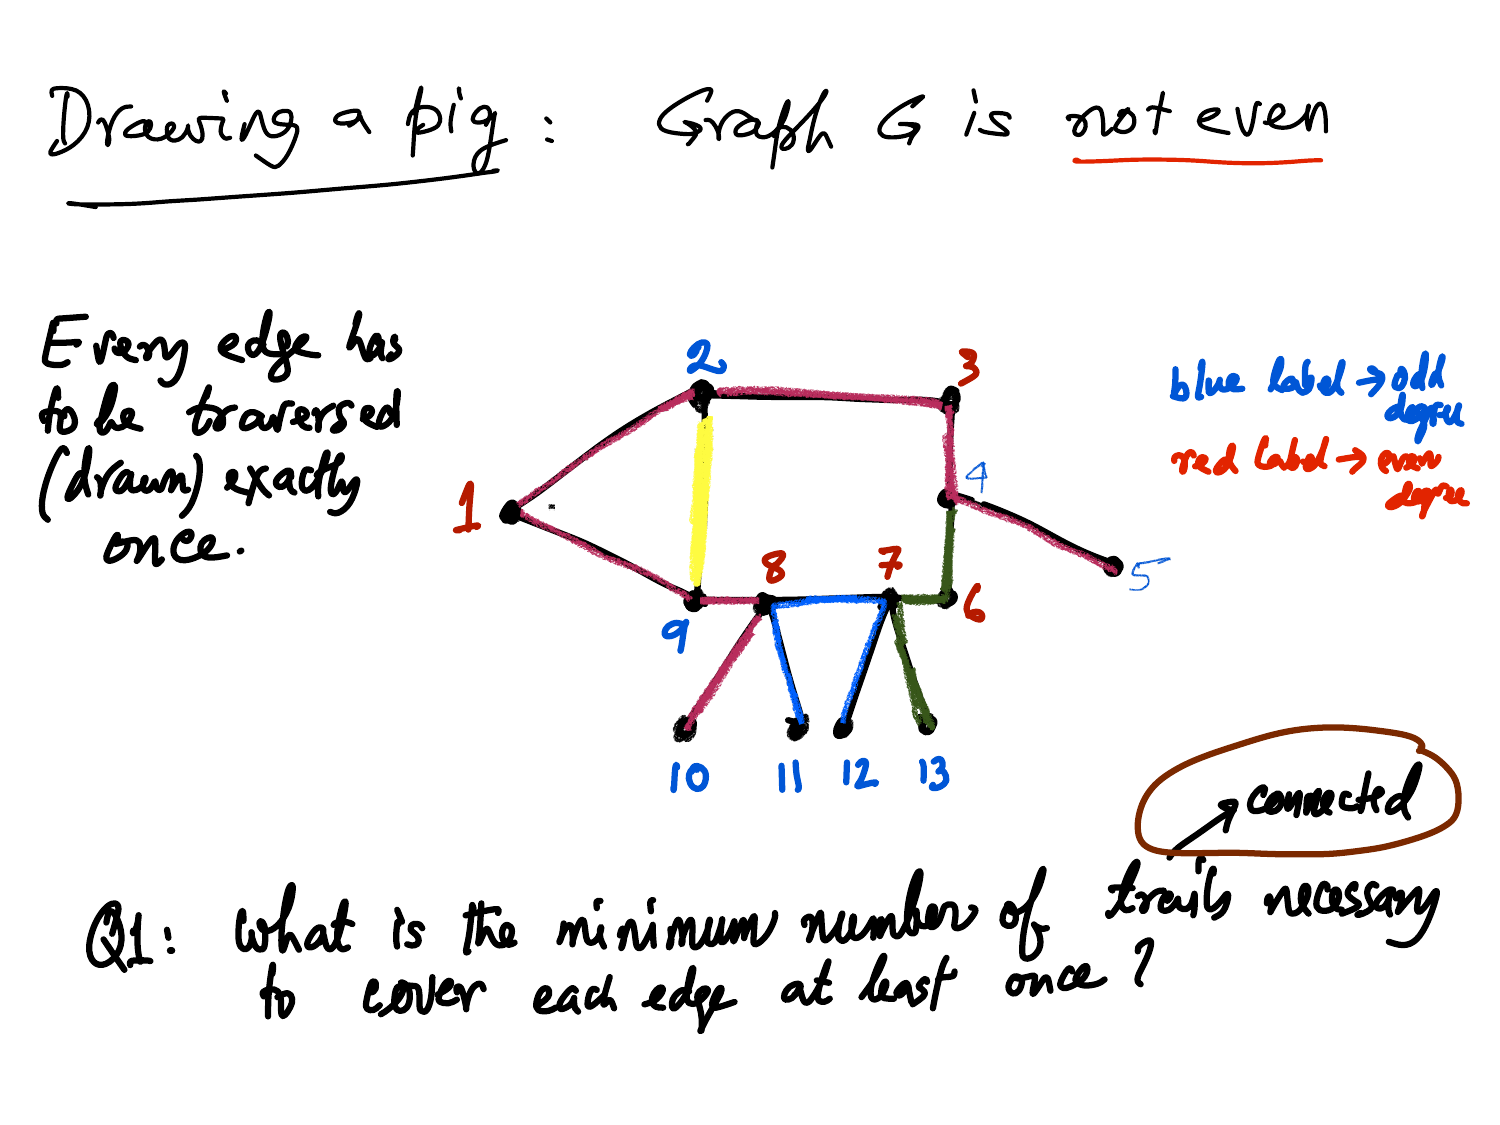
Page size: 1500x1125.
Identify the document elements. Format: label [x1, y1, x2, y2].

text_box [705, 111, 777, 168]
text_box [1198, 109, 1229, 134]
text_box [41, 311, 400, 565]
text_box [335, 110, 370, 133]
text_box [1148, 107, 1170, 112]
text_box [778, 101, 789, 127]
text_box [241, 110, 298, 168]
text_box [979, 113, 1010, 135]
text_box [407, 106, 441, 133]
text_box [455, 342, 1171, 727]
text_box [450, 104, 454, 132]
text_box [774, 90, 832, 152]
text_box [50, 88, 90, 155]
text_box [1264, 103, 1326, 132]
text_box [415, 87, 422, 109]
text_box [1237, 102, 1260, 135]
text_box [68, 170, 498, 208]
text_box [1115, 108, 1135, 132]
text_box [1074, 159, 1322, 164]
text_box [472, 106, 507, 172]
text_box [1067, 107, 1112, 135]
text_box [98, 106, 132, 146]
text_box [125, 117, 231, 142]
text_box [1172, 353, 1468, 517]
text_box [1154, 111, 1160, 134]
text_box [88, 727, 1459, 1032]
text_box [223, 91, 227, 101]
text_box [659, 89, 712, 145]
text_box [879, 96, 924, 144]
